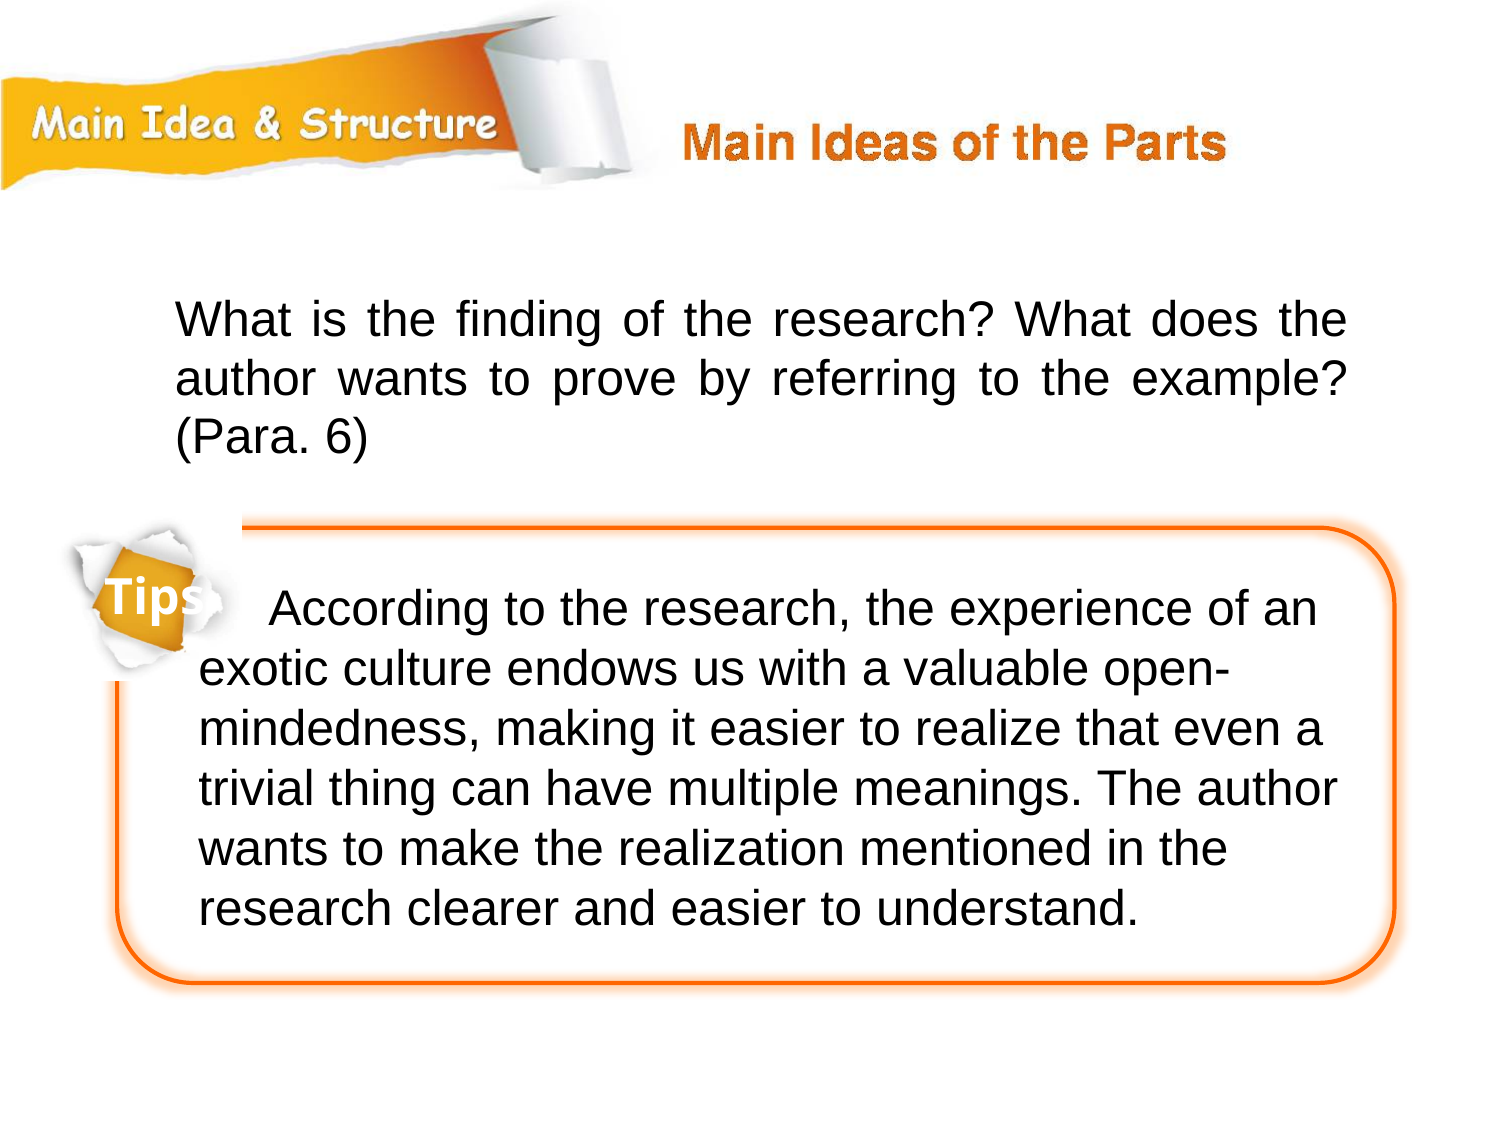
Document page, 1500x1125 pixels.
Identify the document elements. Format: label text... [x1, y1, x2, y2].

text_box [54, 503, 1395, 1009]
picture [0, 0, 1325, 192]
text_box What is the finding of the research? What does the author wants to prove by referring to the example? (Para. 6) [160, 281, 1364, 471]
